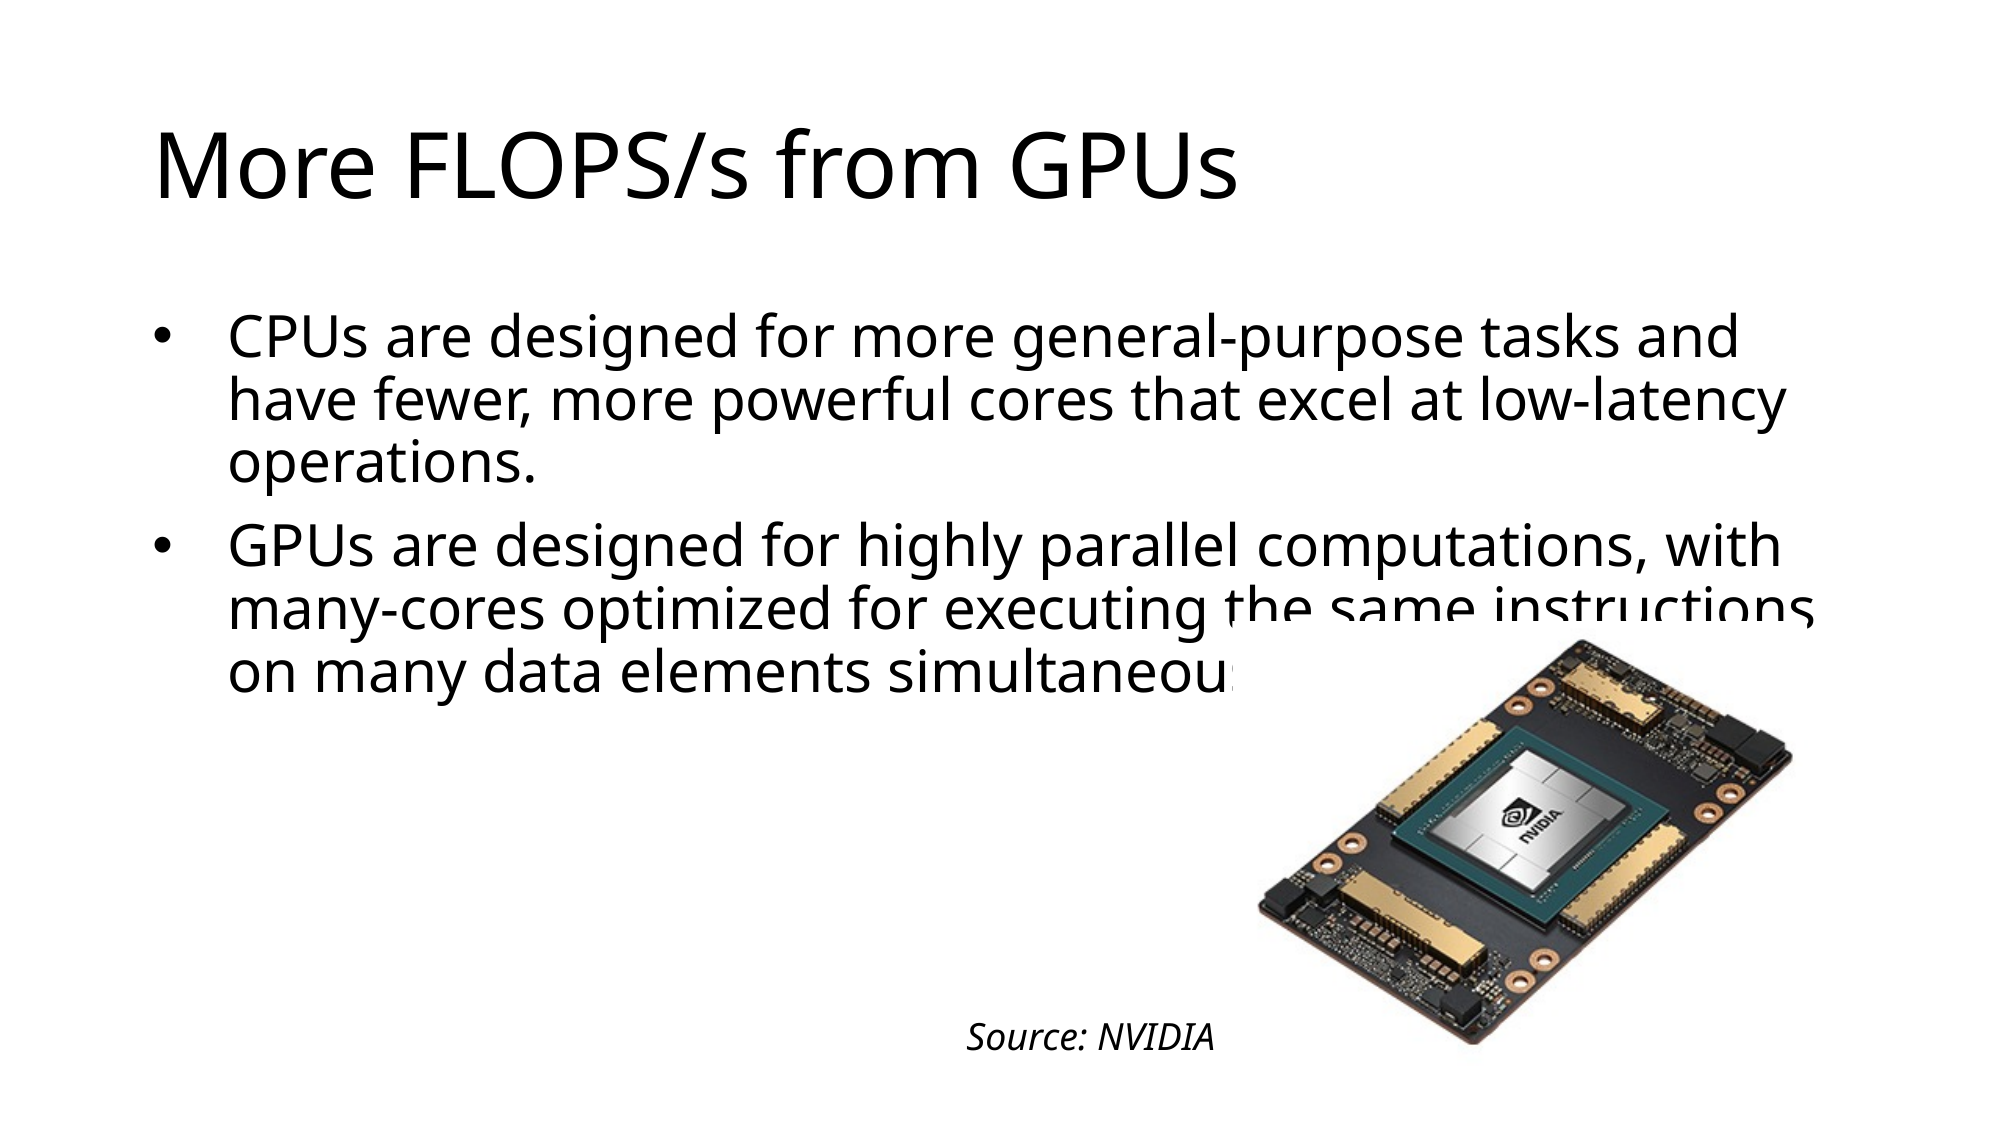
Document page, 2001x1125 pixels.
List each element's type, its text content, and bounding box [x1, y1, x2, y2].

title More FLOPS/s from GPUs [137, 59, 1863, 278]
picture [1231, 621, 1808, 1067]
list CPUs are designed for more general-purpose tasks and have fewer, more powerful cores that excel at low-latency operations. GPUs are designed for highly parallel computations, with many-cores optimized for executing the same instructions on many data elements simultaneously (SIMT). [137, 299, 1863, 1014]
text_box Source: NVIDIA [951, 1005, 1231, 1066]
